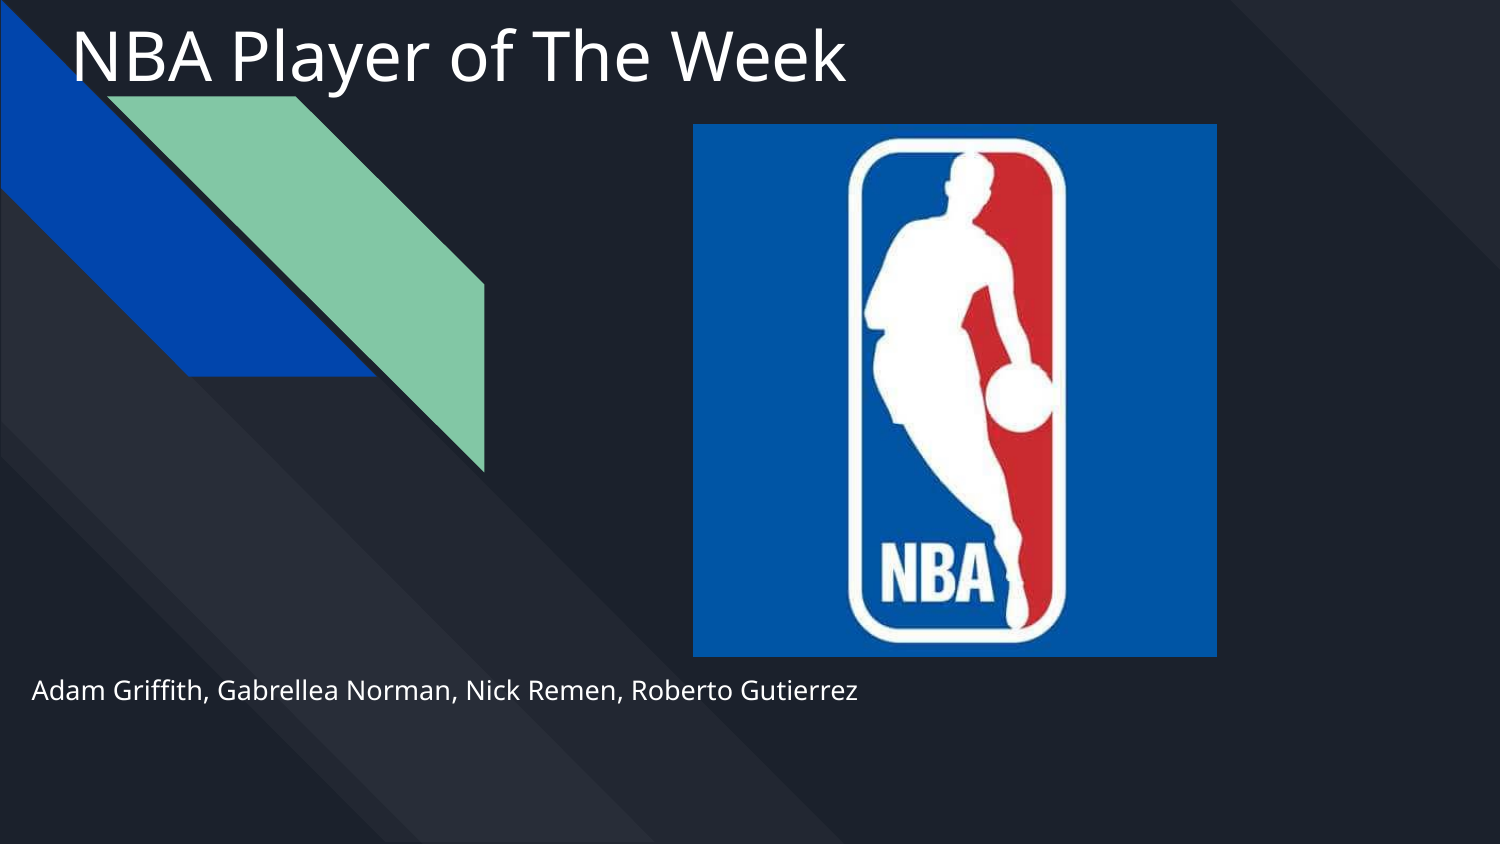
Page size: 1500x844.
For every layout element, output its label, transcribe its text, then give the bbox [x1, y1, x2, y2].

title NBA Player of The Week [55, 0, 1454, 118]
subtitle Adam Griffith, Gabrellea Norman, Nick Remen, Roberto Gutierrez [16, 656, 1415, 787]
picture [693, 124, 1217, 658]
